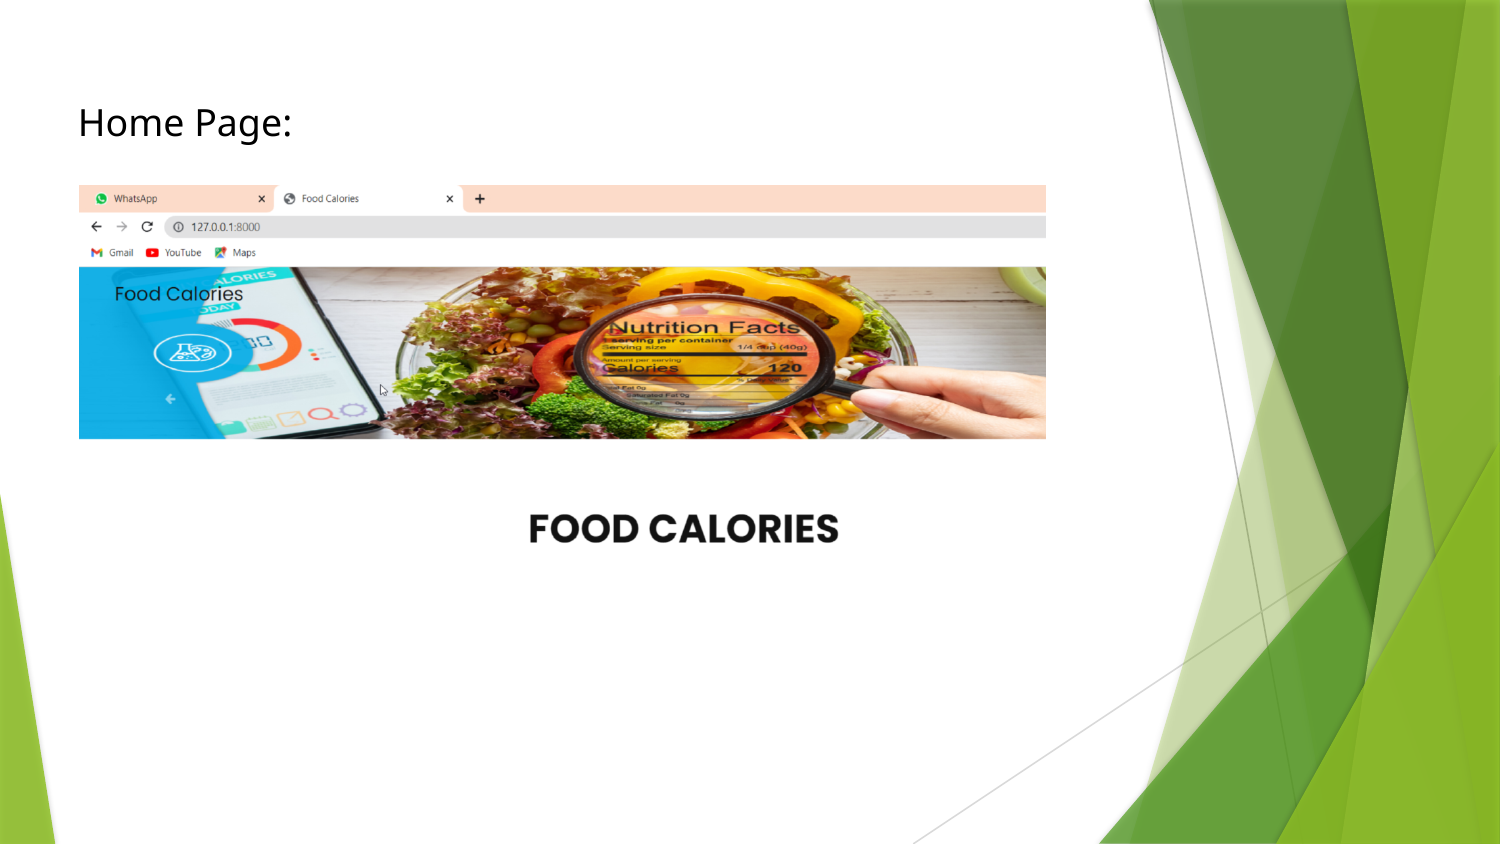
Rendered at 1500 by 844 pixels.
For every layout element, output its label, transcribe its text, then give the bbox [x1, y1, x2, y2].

picture [78, 184, 1046, 735]
picture [166, 394, 175, 404]
text_box Home Page: [63, 91, 409, 152]
